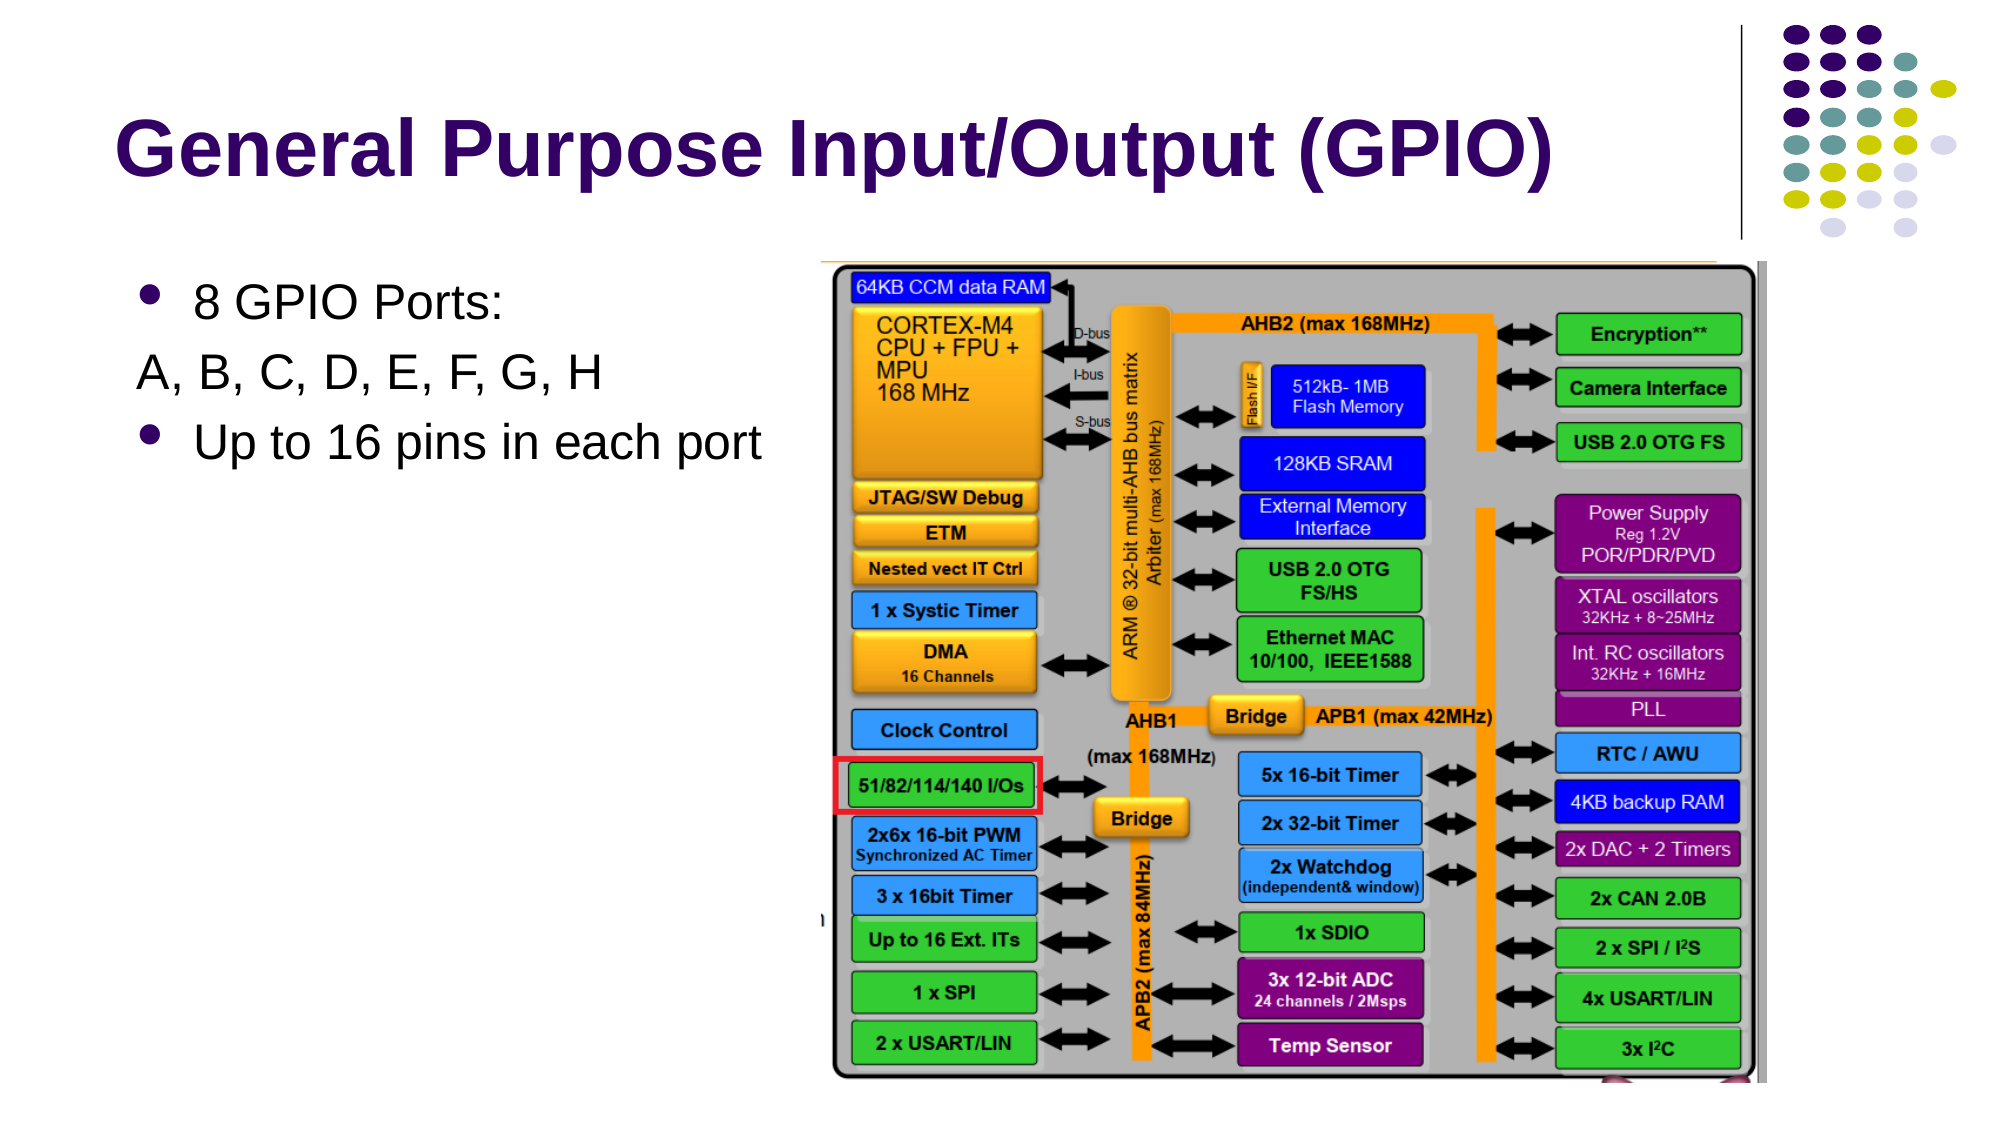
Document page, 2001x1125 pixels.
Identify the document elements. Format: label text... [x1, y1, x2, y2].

title General Purpose Input/Output (GPIO) [99, 42, 1750, 200]
text_box 8 GPIO Ports: A, B, C, D, E, F, G, H Up to 16 pins in each port [121, 262, 810, 673]
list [820, 261, 1767, 1083]
